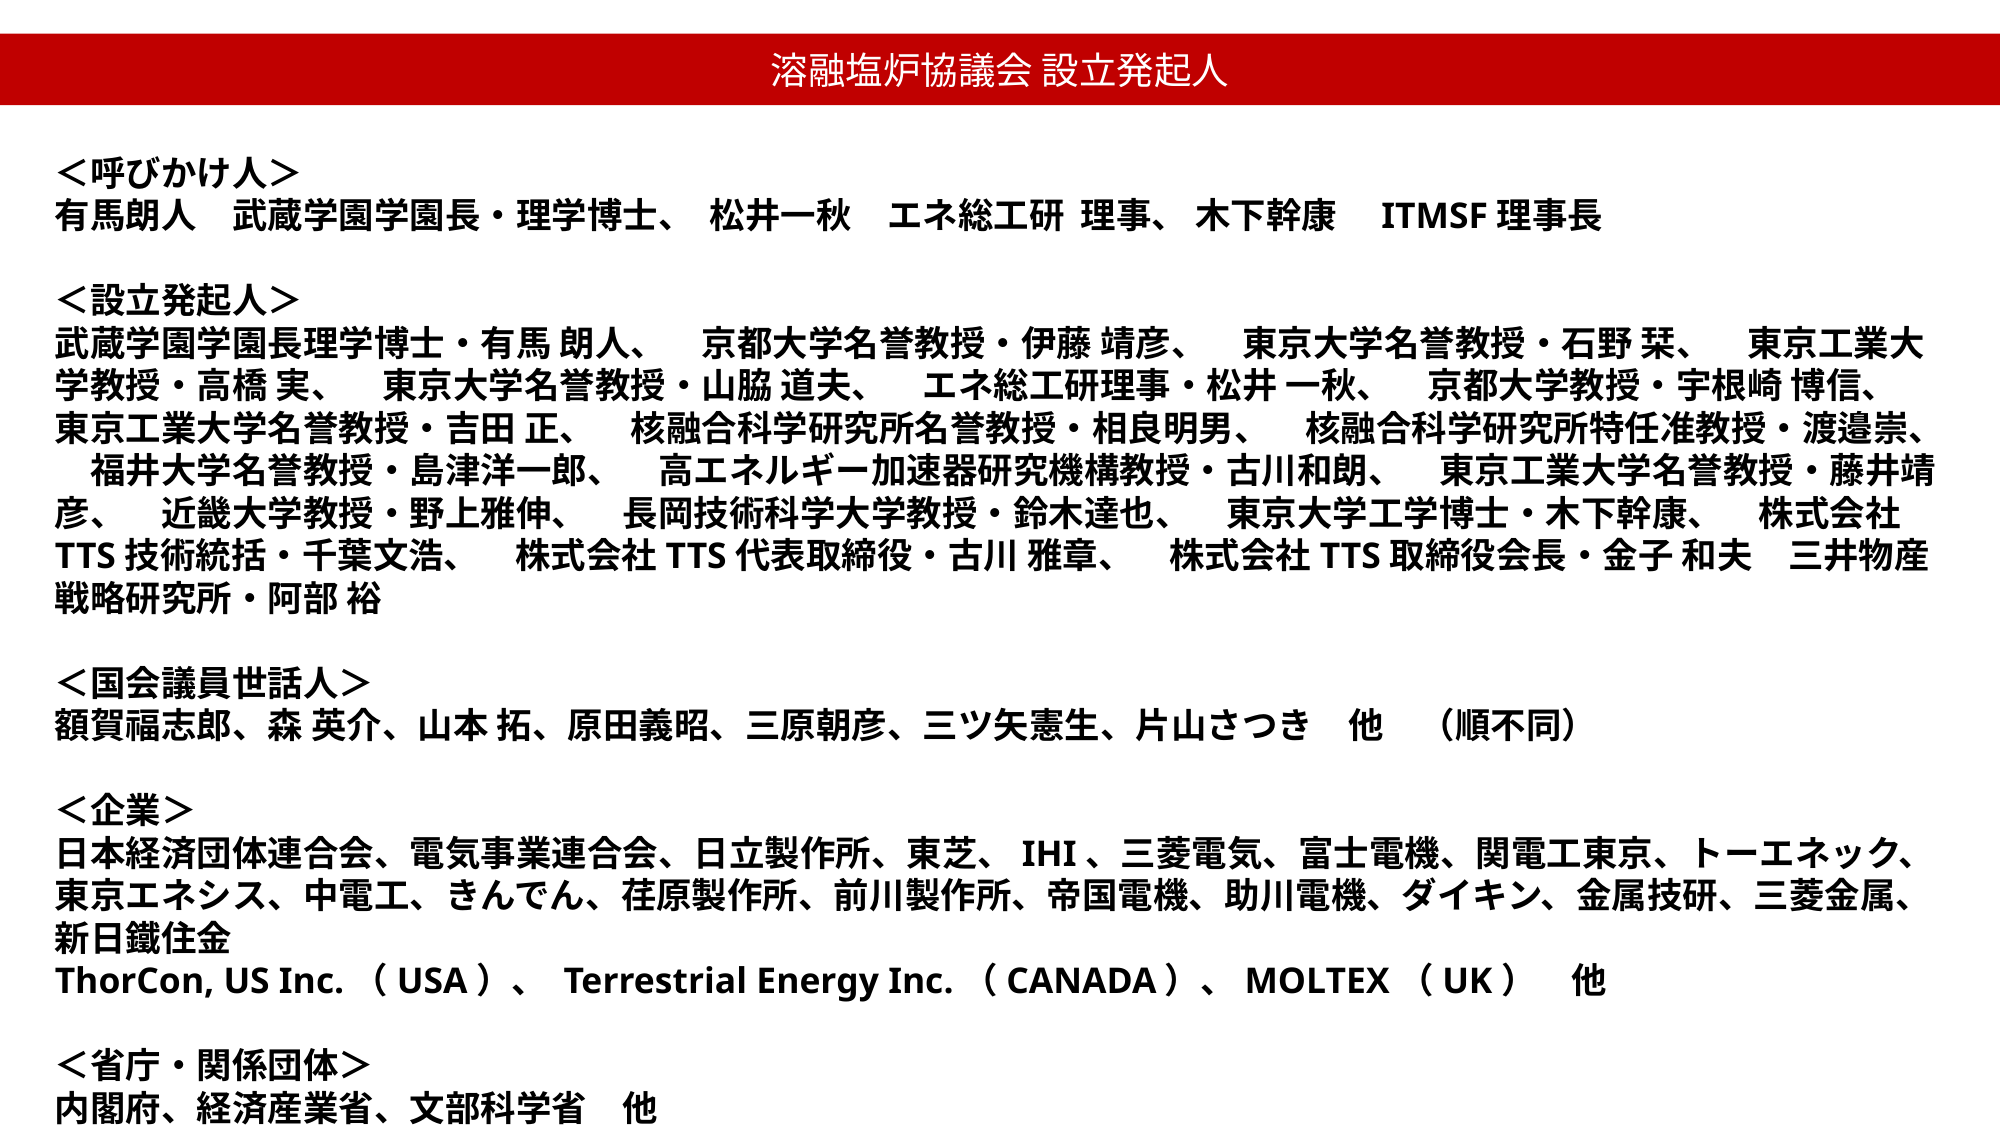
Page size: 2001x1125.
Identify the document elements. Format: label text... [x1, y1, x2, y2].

text_box ＜呼びかけ人＞ 有馬朗人 武蔵学園学園長・理学博士、 松井一秋 エネ総工研 理事、 木下幹康 ITMSF理事長 ＜設立発起人＞ 武蔵学園学園長理学博士・有馬 朗人、 京都大学名誉教授・伊藤 靖彦、 東京大学名誉教授・石野 栞、 東京工業大学教授・高橋 実、 東京大学名誉教授・山脇 道夫、 エネ総工研理事・松井 一秋、 京都大学教授・宇根崎 博信、 東京工業大学名誉教授・吉田 正、 核融合科学研究所名誉教授・相良明男、 核融合科学研究所特任准教授・渡邉崇、 福井大学名誉教授・島津洋一郎、 高エネルギー加速器研究機構教授・古川和朗、 東京工業大学名誉教授・藤井靖彦、 近畿大学教授・野上雅伸、 長岡技術科学大学教授・鈴木達也、 東京大学工学博士・木下幹康、 株式会社TTS技術統括・千葉文浩、 株式会社TTS代表取締役・古川 雅章、 株式会社TTS取締役会長・金子 和夫 三井物産戦略研究所・阿部 裕 ＜国会議員世話人＞ 額賀福志郎、森 英介、山本 拓、原田義昭、三原朝彦、三ツ矢憲生、片山さつき 他 （順不同） ＜企業＞ 日本経済団体連合会、電気事業連合会、日立製作所、東芝、IHI、三菱電気、富士電機、関電工東京、トーエネック、東京エネシス、中電工、きんでん、荏原製作所、前川製作所、帝国電機、助川電機、ダイキン、金属技研、三菱金属、新日鐵住金 ThorCon, US Inc.（USA）、 Terrestrial Energy Inc.（CANADA）、MOLTEX（UK） 他 ＜省庁・関係団体＞ 内閣府、経済産業省、文部科学省 他 [40, 143, 1963, 1125]
text_box 溶融塩炉協議会 設立発起人 [0, 33, 2000, 106]
